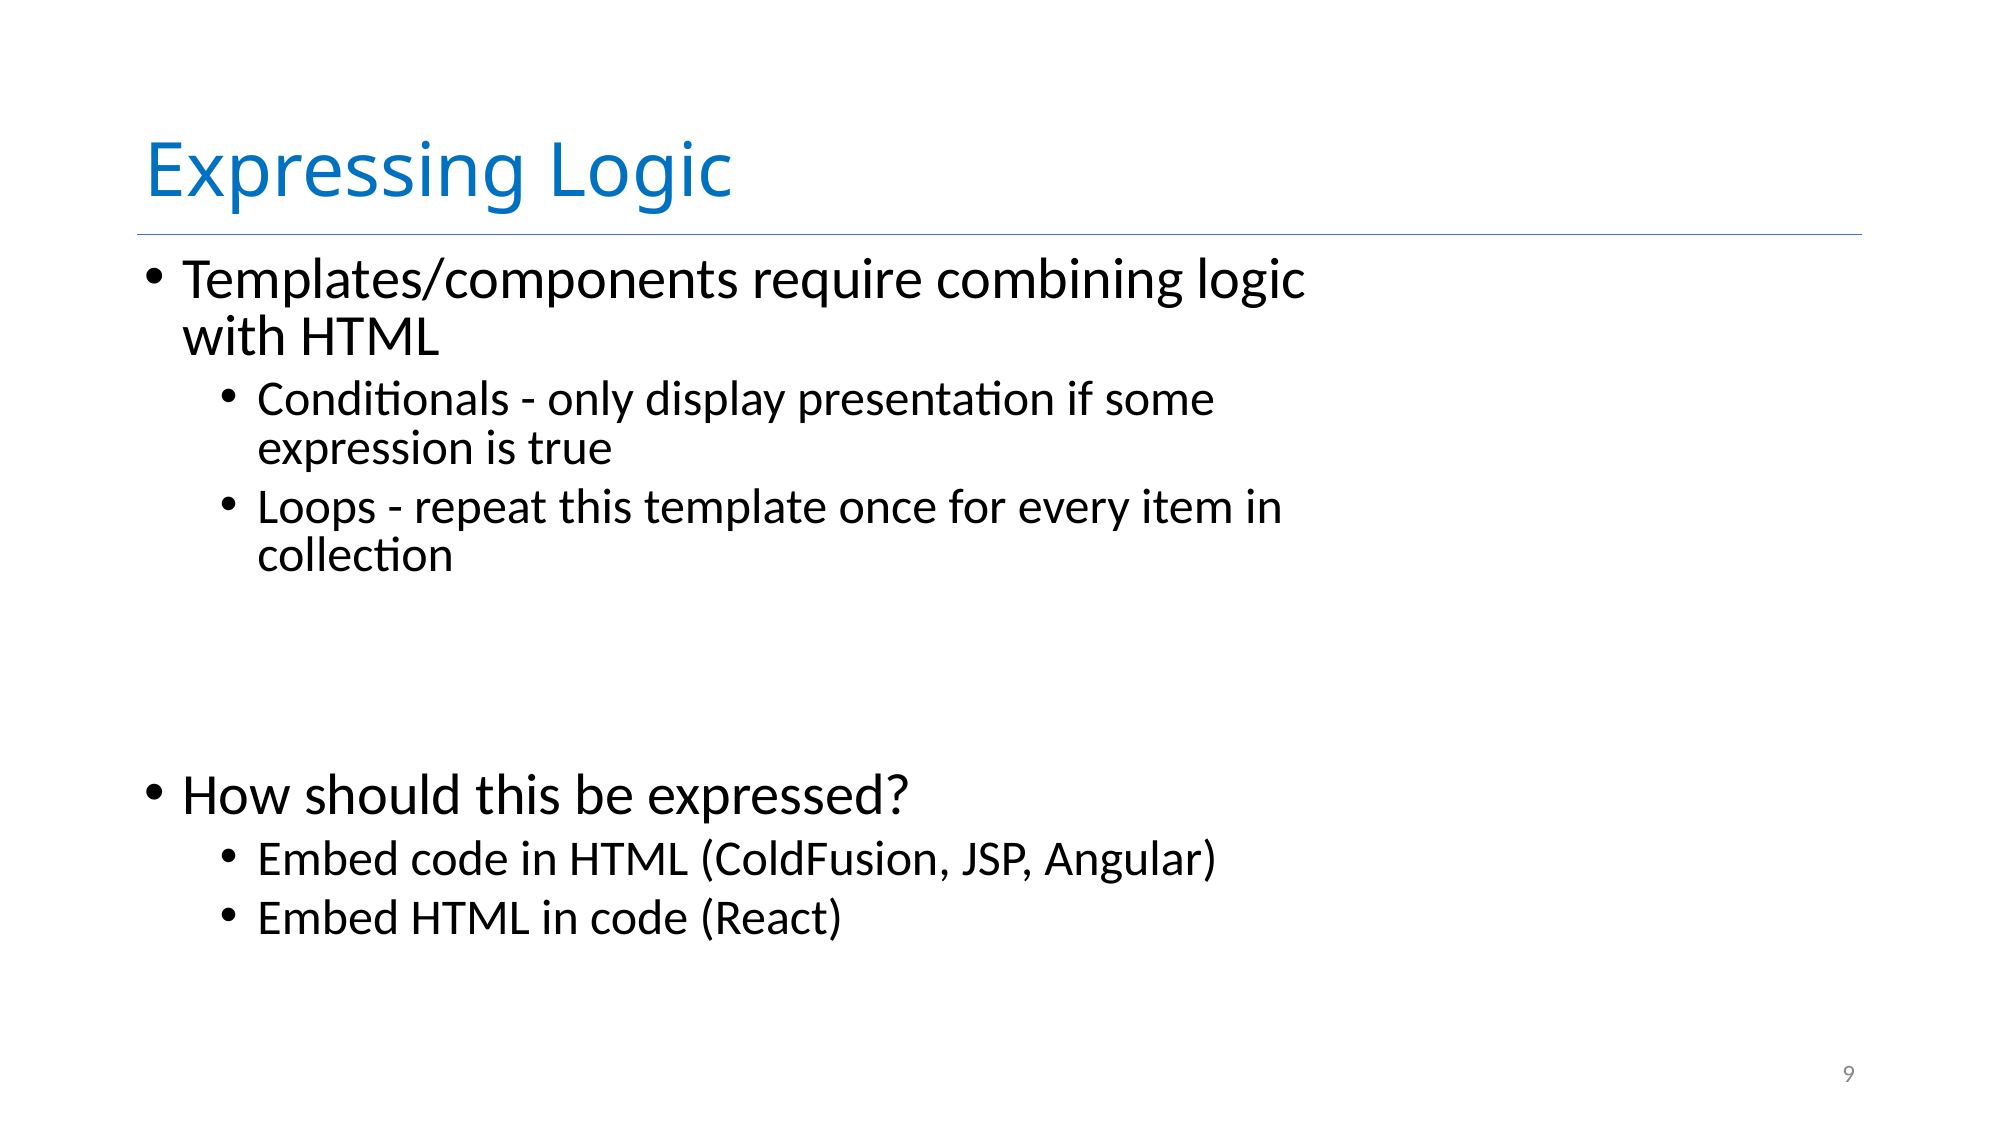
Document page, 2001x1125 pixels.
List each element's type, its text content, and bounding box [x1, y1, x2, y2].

list Templates/components require combining logic with HTML Conditionals - only display presentation if some expression is true Loops - repeat this template once for every item in collection How should this be expressed? Embed code in HTML (ColdFusion, JSP, Angular) Embed HTML in code (React) [136, 245, 1432, 961]
title Expressing Logic [136, 2, 1863, 221]
slide_number 9 [1819, 1051, 1863, 1094]
